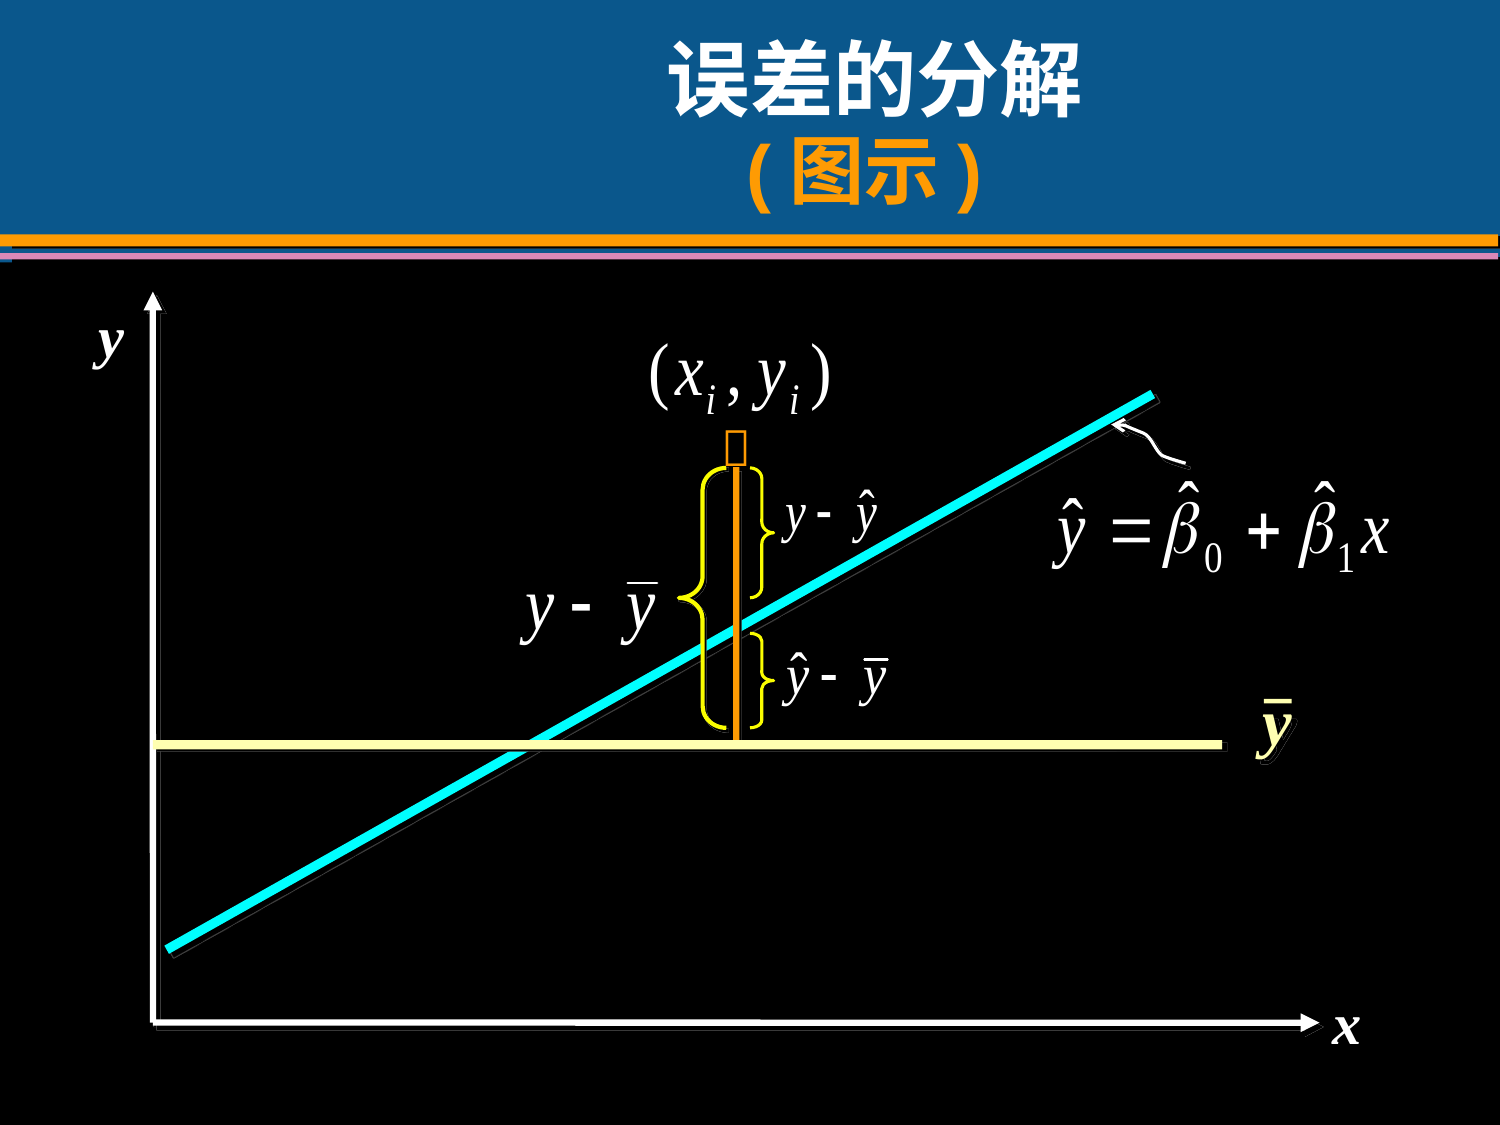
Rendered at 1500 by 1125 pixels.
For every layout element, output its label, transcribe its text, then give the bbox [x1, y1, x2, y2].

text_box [773, 642, 895, 716]
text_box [152, 291, 1320, 1023]
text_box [1041, 467, 1401, 588]
text_box [0, 262, 1500, 1125]
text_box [1236, 671, 1320, 767]
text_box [639, 320, 841, 430]
text_box x [1305, 978, 1389, 1064]
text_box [509, 566, 668, 657]
text_box y [69, 291, 152, 377]
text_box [773, 479, 885, 553]
title 误差的分解 (图示) [300, 37, 1450, 213]
